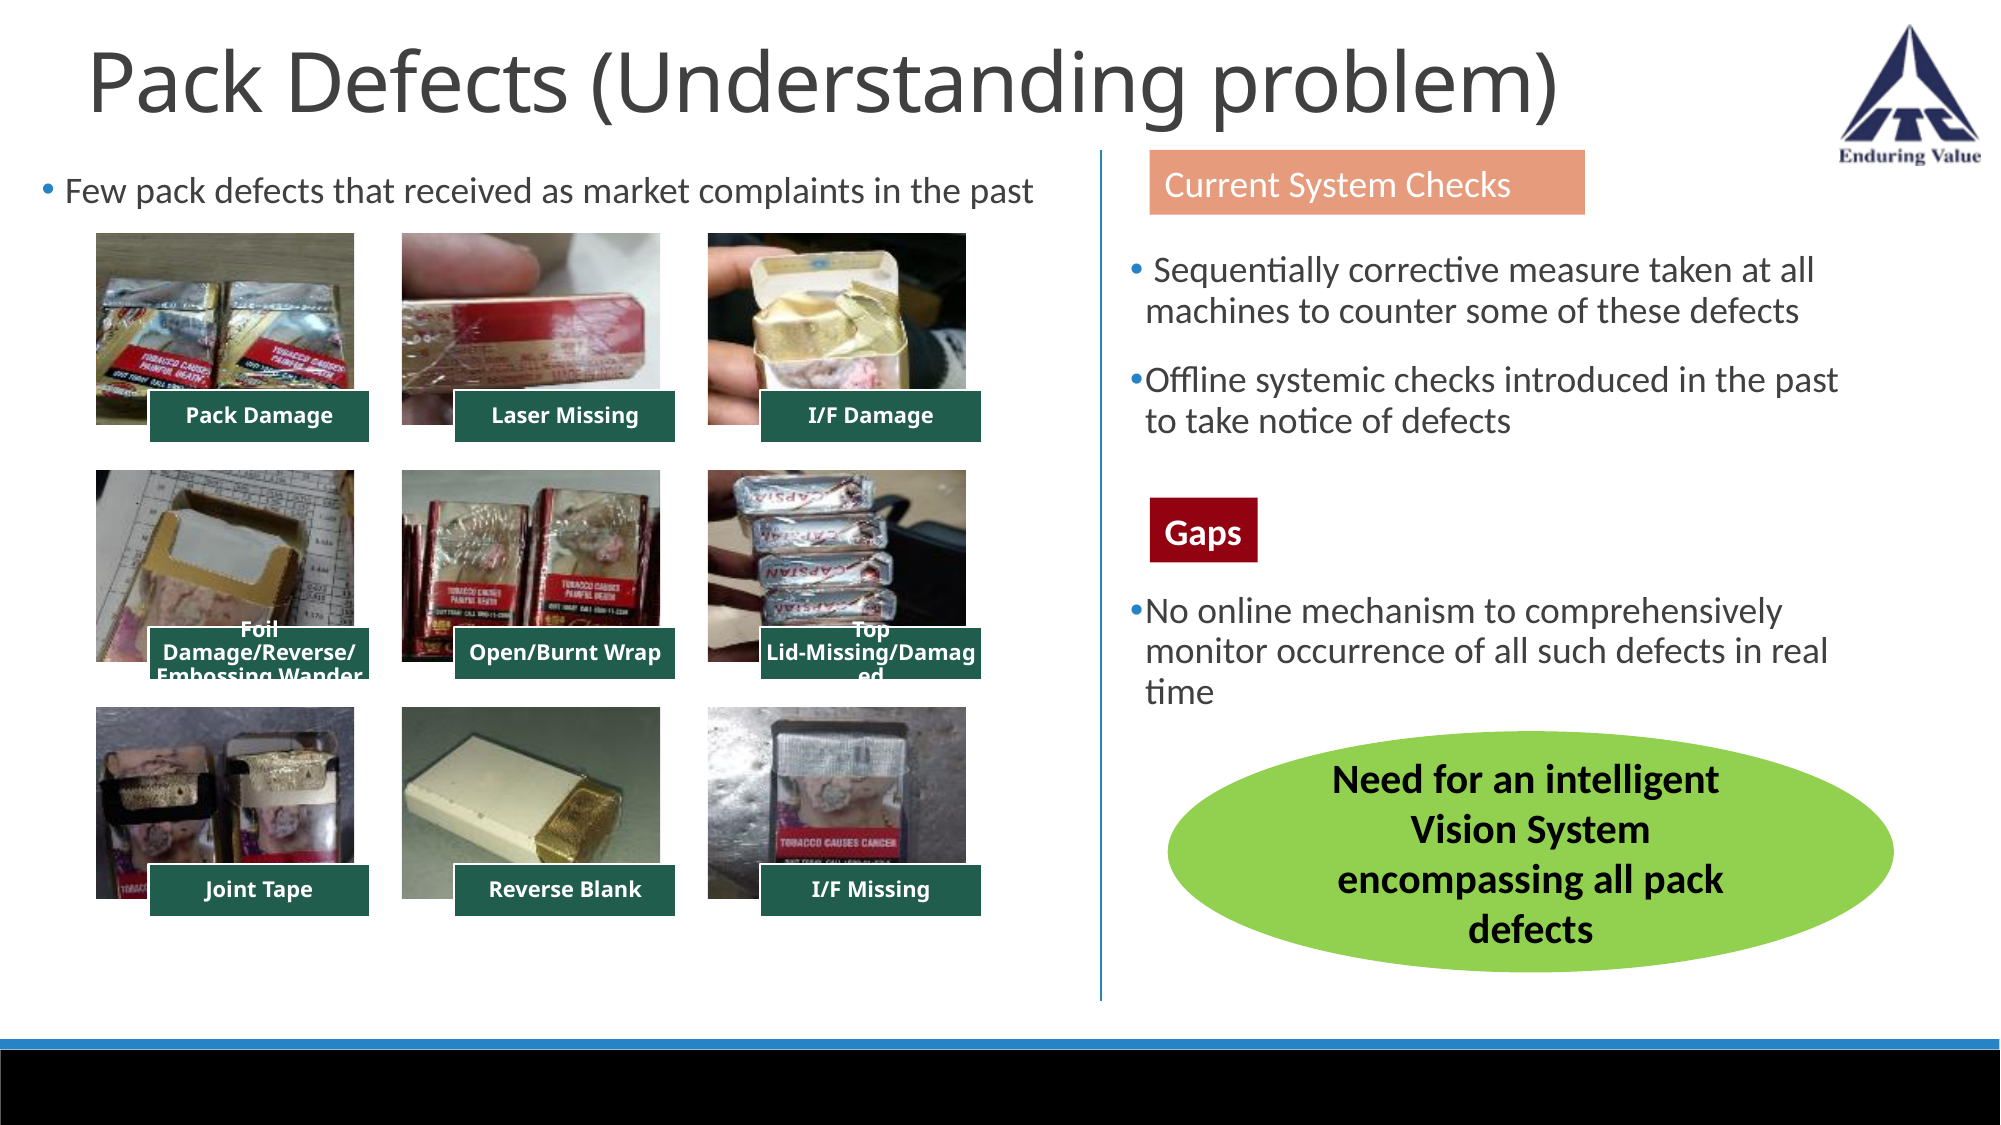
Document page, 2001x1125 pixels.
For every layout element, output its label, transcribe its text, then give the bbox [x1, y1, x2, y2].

text_box Few pack defects that received as market complaints in the past [26, 163, 1097, 215]
text_box Current System Checks [1148, 149, 1586, 216]
text_box Gaps [1149, 496, 1259, 564]
text_box Need for an intelligent Vision System encompassing all pack defects [1166, 729, 1896, 974]
text_box No online mechanism to comprehensively monitor occurrence of all such defects in real time [1115, 583, 1883, 635]
text_box Sequentially corrective measure taken at all machines to counter some of these defects Offline systemic checks introduced in the past to take notice of defects [1115, 243, 1883, 295]
text_box Pack Defects (Understanding problem) [71, 36, 1722, 142]
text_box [22, 228, 1056, 923]
picture [1839, 24, 1981, 166]
